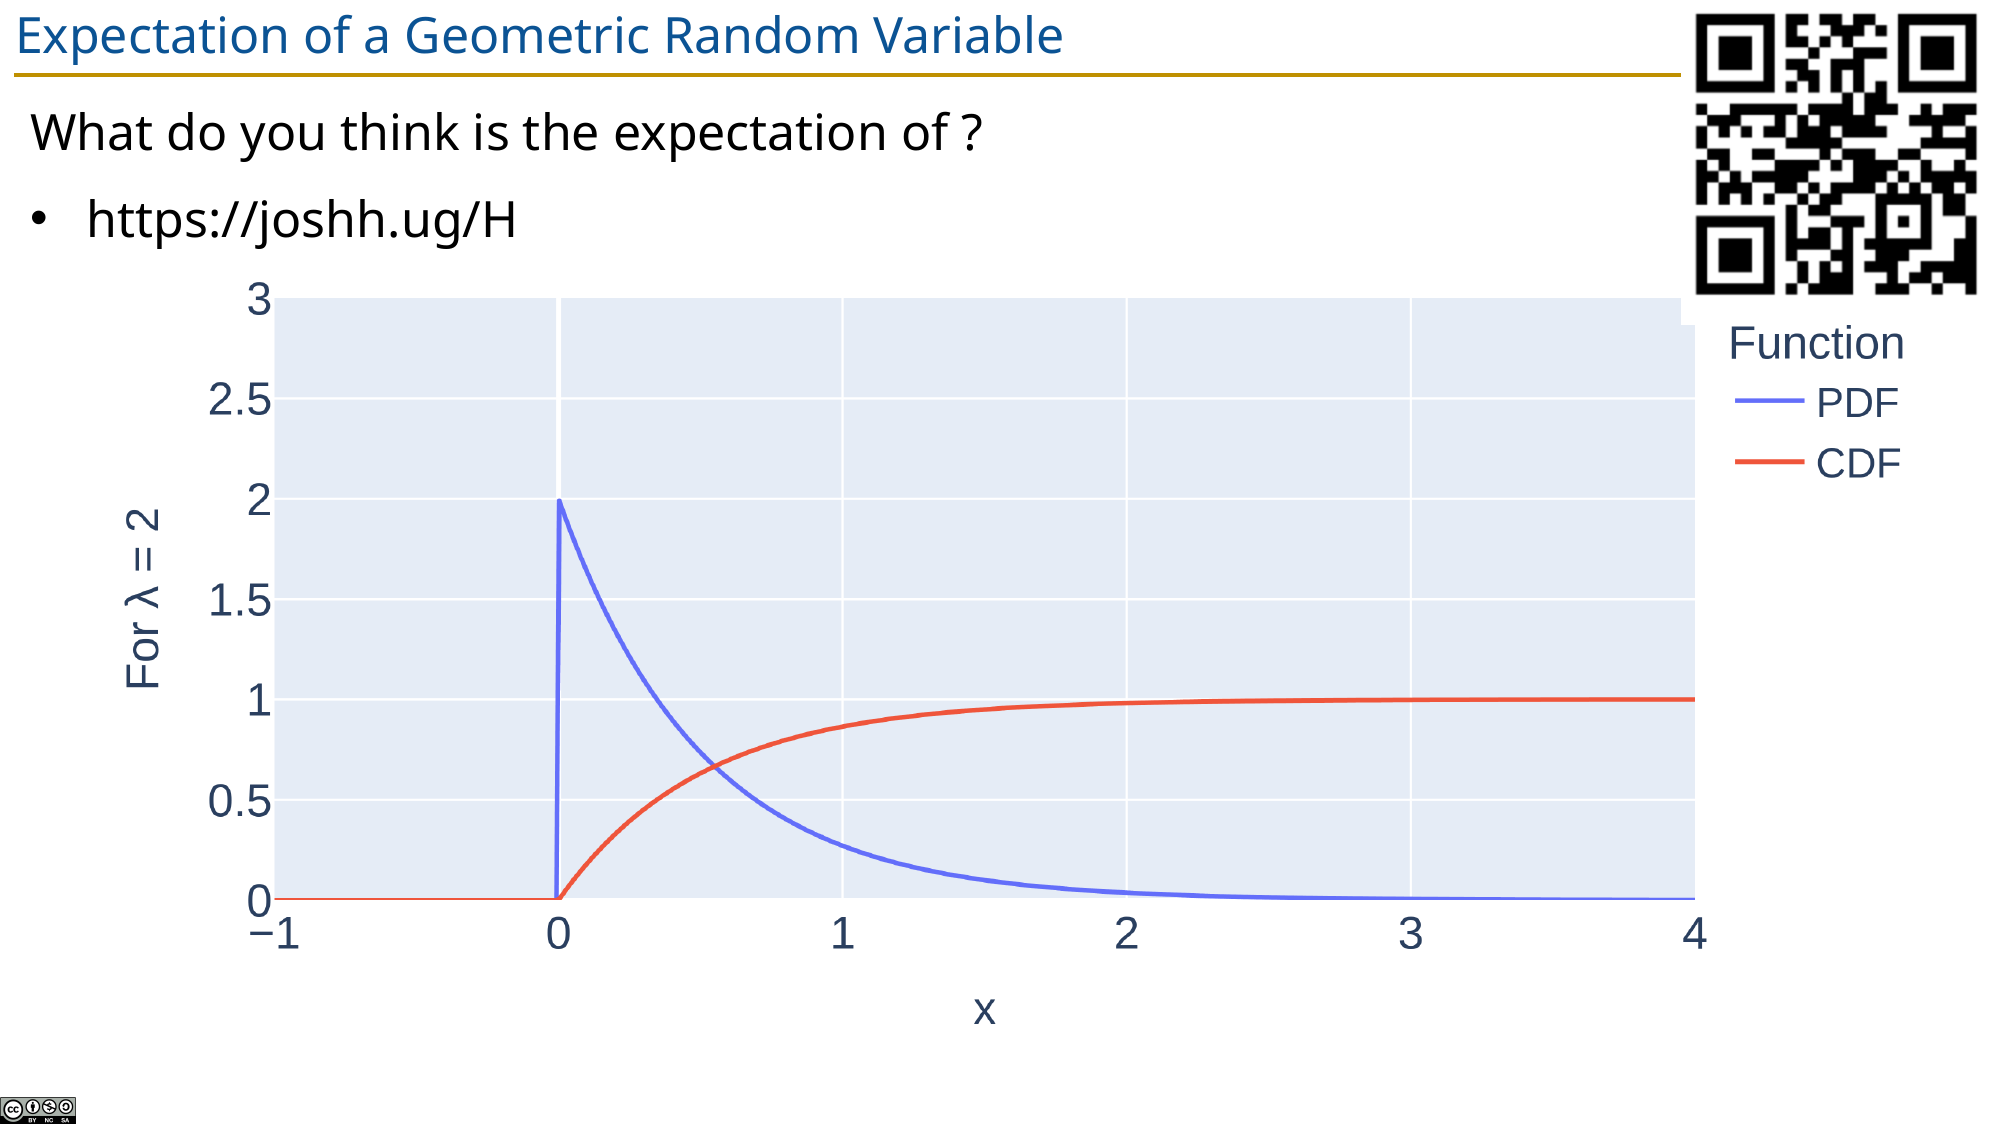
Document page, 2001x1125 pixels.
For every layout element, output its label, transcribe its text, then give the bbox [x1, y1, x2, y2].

title Expectation of a Geometric Random Variable [0, 0, 1680, 75]
picture [89, 0, 2000, 1086]
picture [0, 1097, 76, 1124]
